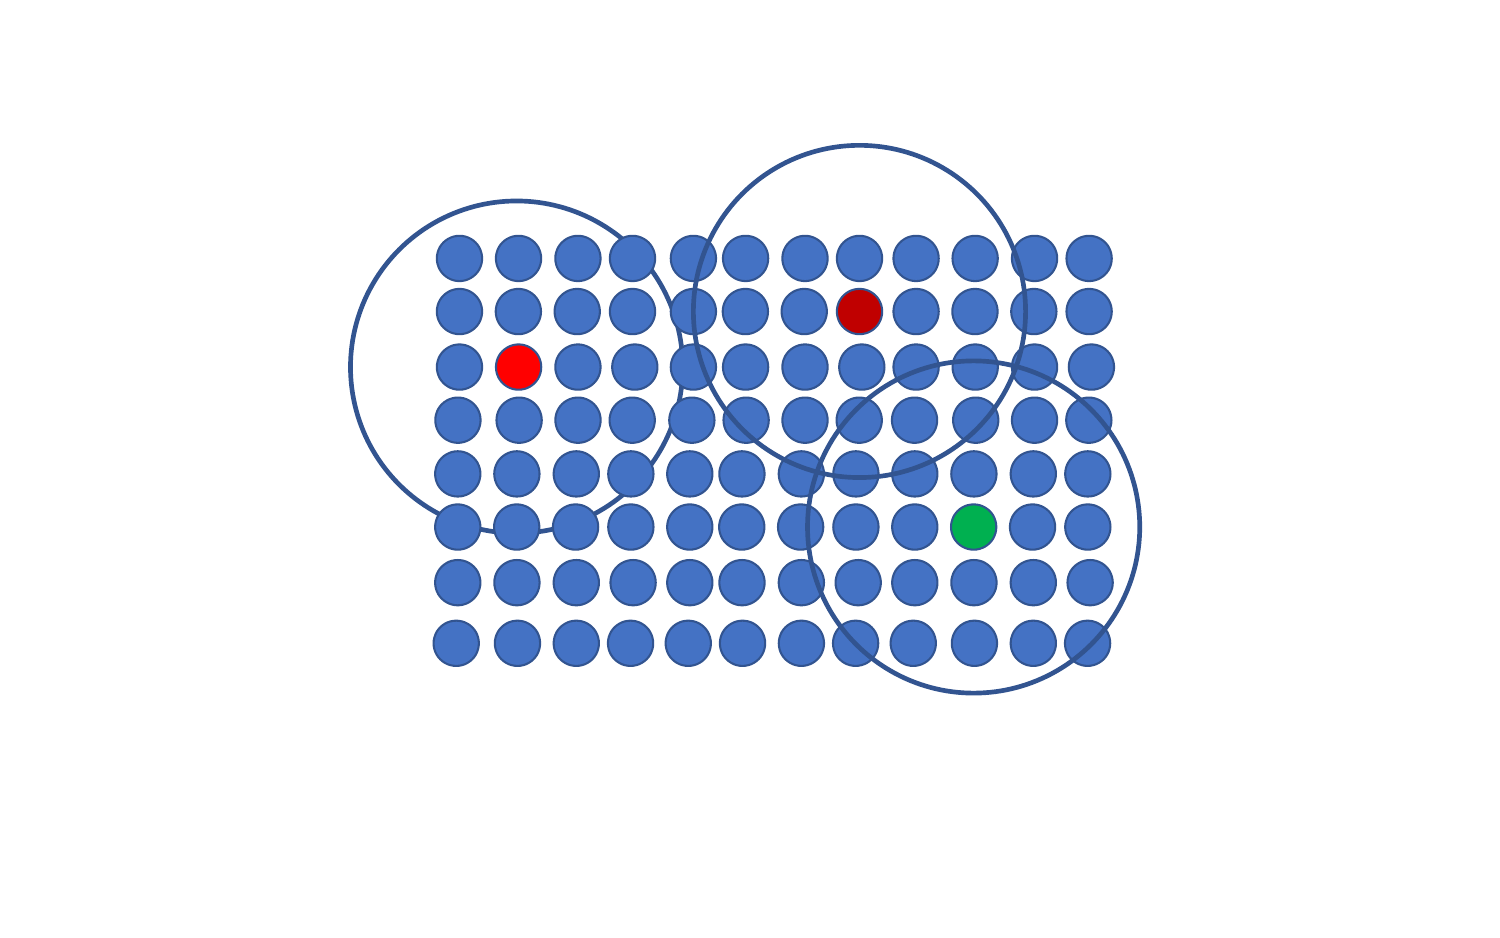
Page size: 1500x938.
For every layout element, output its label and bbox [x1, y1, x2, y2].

text_box [710, 144, 1009, 235]
text_box [880, 666, 1067, 695]
text_box [433, 235, 1114, 666]
text_box [349, 199, 620, 512]
text_box [1114, 436, 1141, 618]
